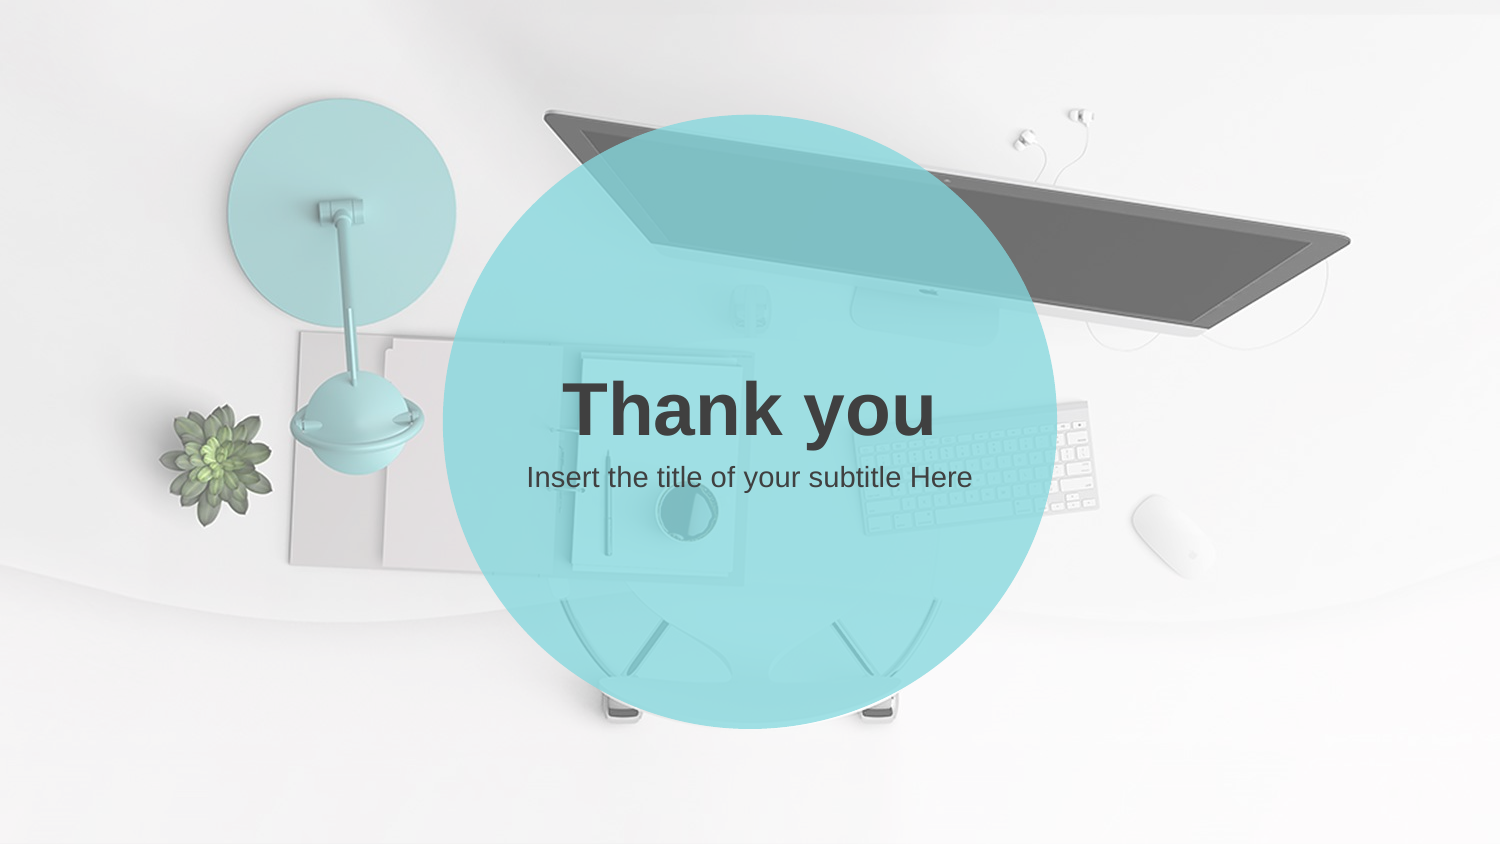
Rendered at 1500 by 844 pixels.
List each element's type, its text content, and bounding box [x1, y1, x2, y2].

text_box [0, 0, 1500, 844]
list Thank you [442, 357, 1058, 452]
list Insert the title of your subtitle Here [442, 452, 1058, 500]
